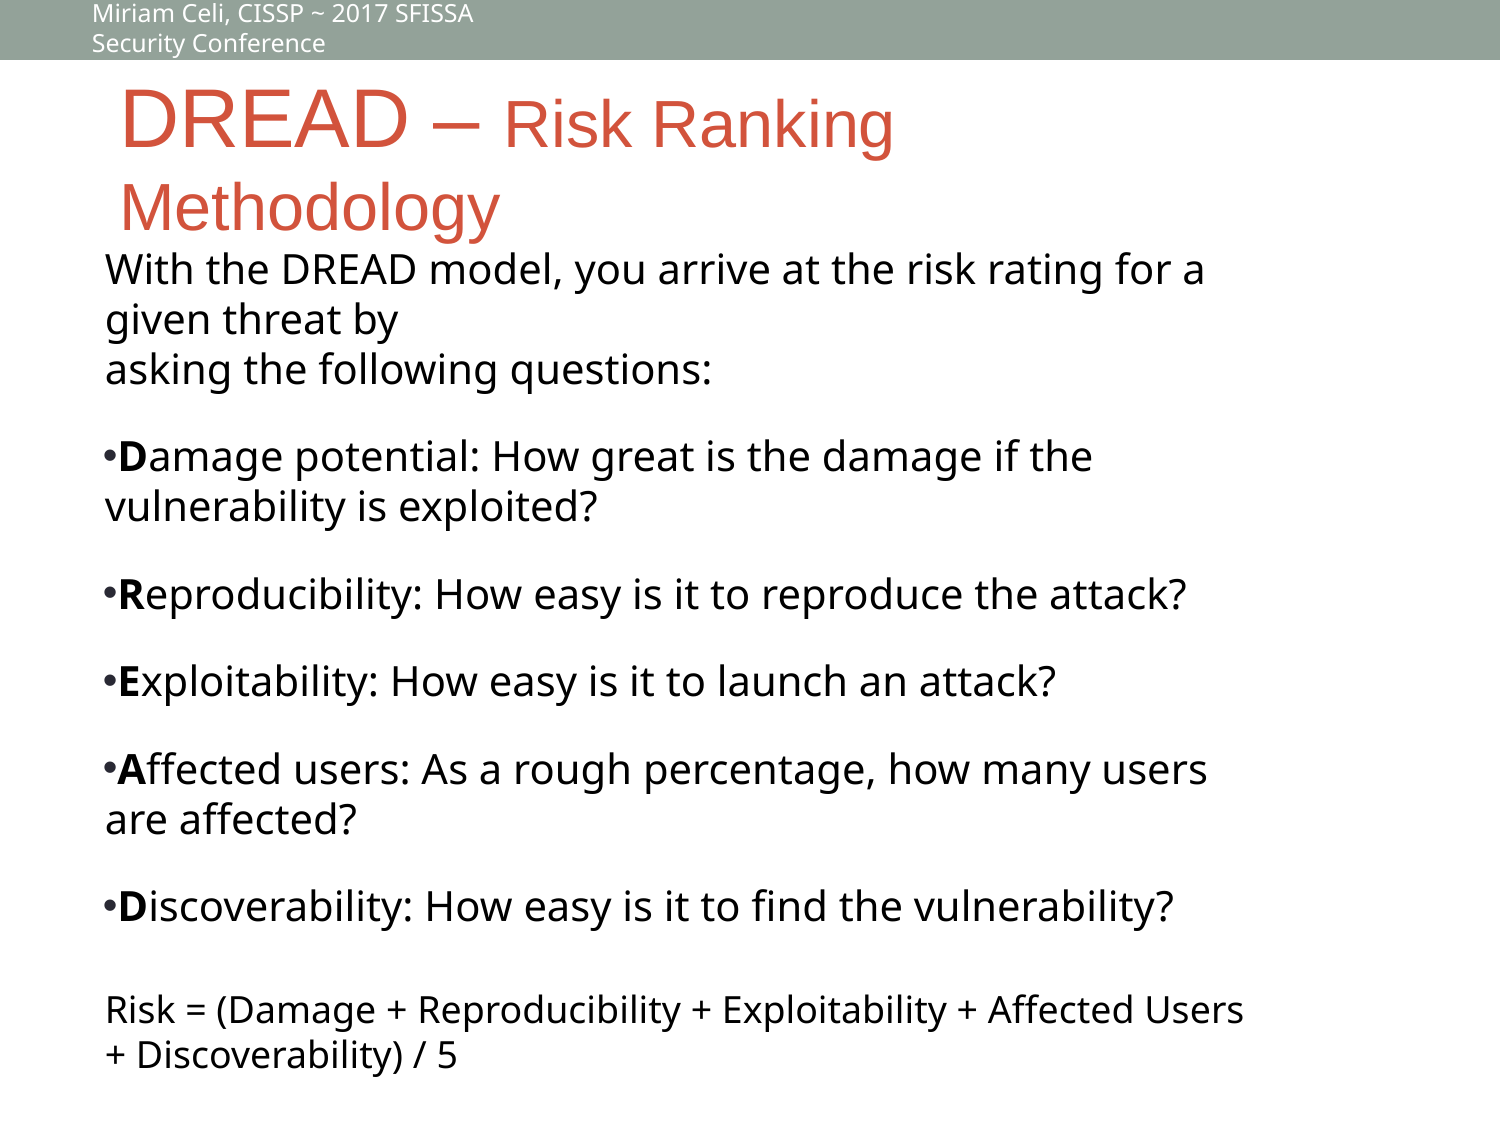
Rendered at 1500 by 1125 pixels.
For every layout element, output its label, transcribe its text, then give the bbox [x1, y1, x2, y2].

text_box Miriam Celi, CISSP ~ 2017 SFISSA Security Conference [75, 3, 550, 57]
text_box With the DREAD model, you arrive at the risk rating for a given threat by asking the following questions: Damage potential: How great is the damage if the vulnerability is exploited? Reproducibility: How easy is it to reproduce the attack? Exploitability: How easy is it to launch an attack? Affected users: As a rough percentage, how many users are affected? Discoverability: How easy is it to find the vulnerability? Risk = (Damage + Reproducibility + Exploitability + Affected Users + Discoverability) / 5 [102, 240, 1256, 1076]
title DREAD – Risk Ranking Methodology [102, 99, 1118, 214]
